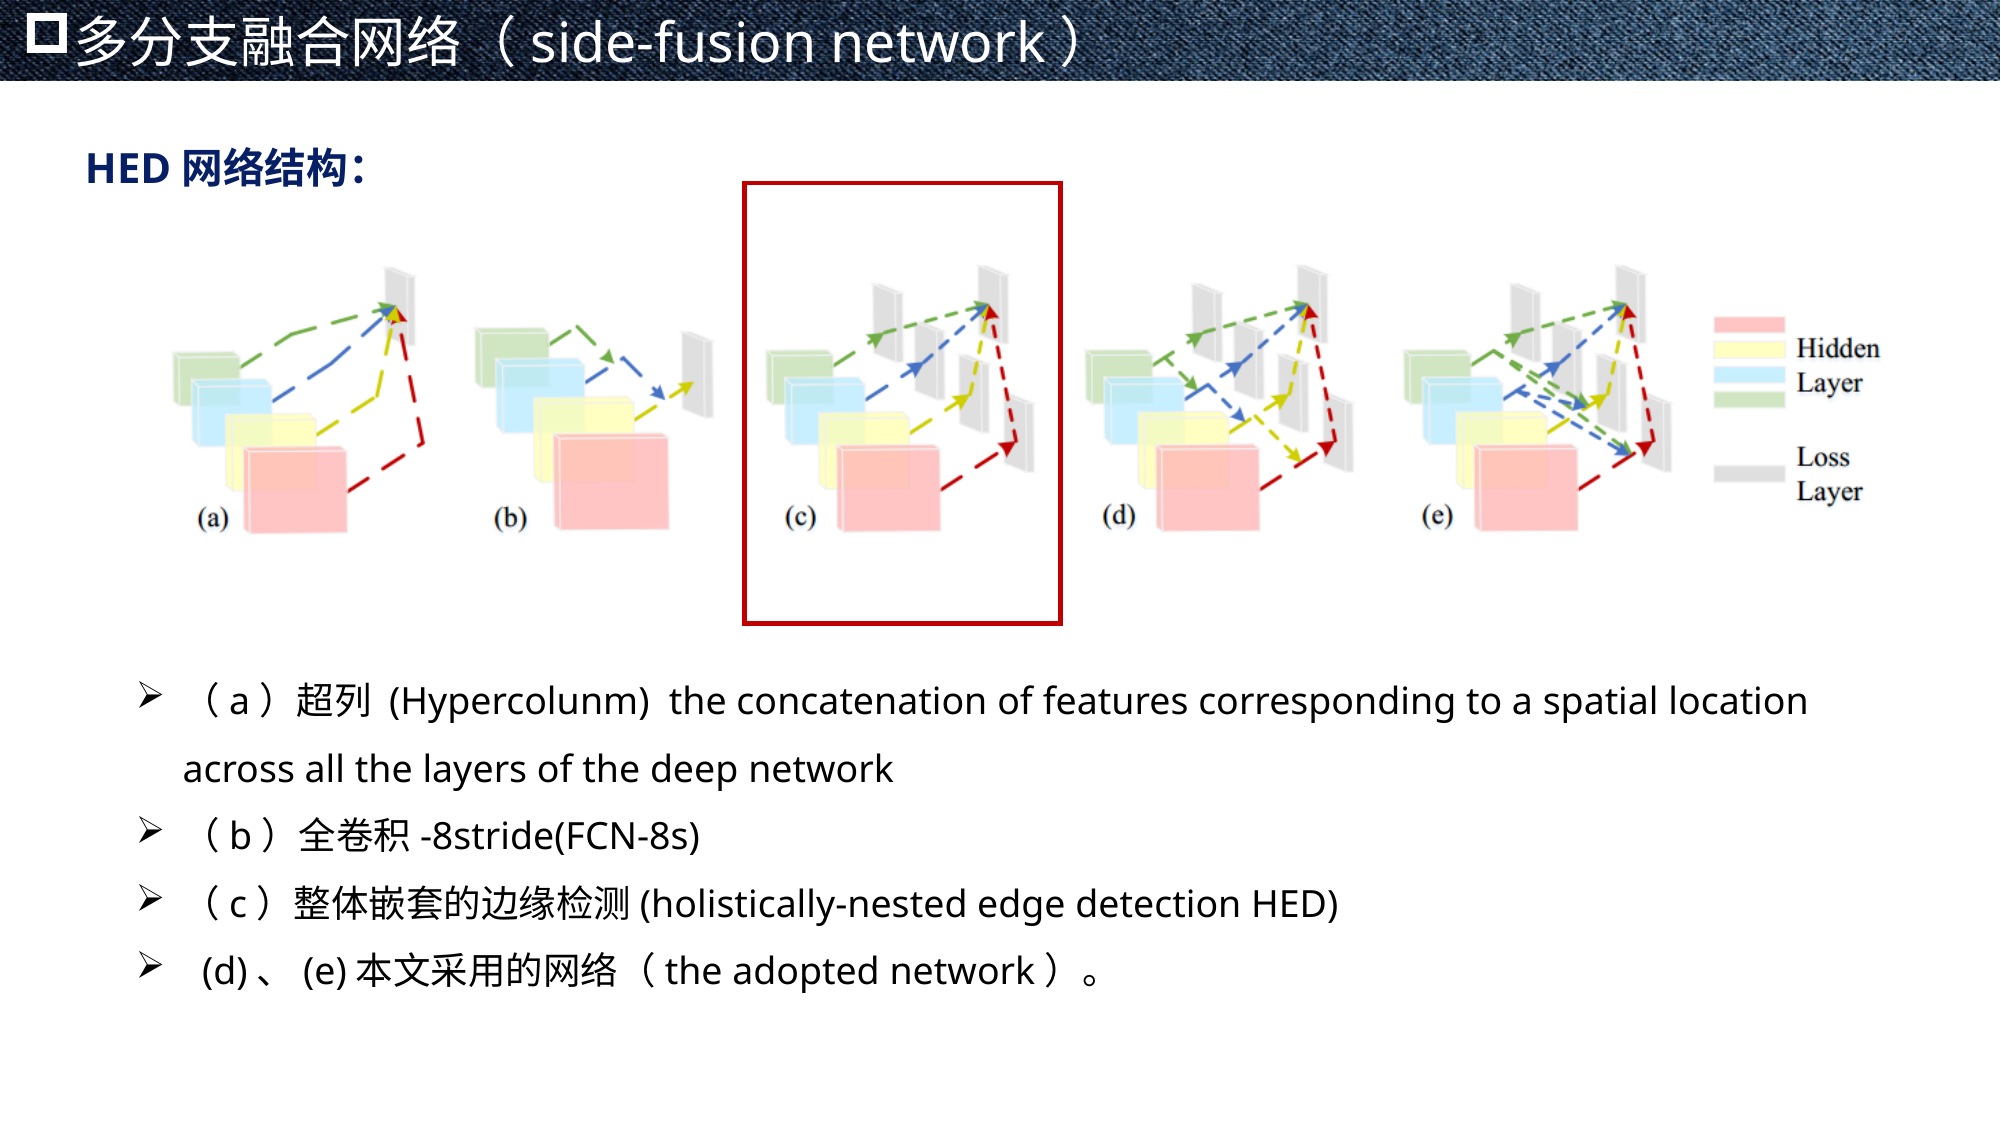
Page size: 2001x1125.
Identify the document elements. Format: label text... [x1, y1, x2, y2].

text_box （a）超列 (Hypercolunm) the concatenation of features corresponding to a spatial location across all the layers of the deep network （b）全卷积-8stride(FCN-8s) （c）整体嵌套的边缘检测(holistically-nested edge detection HED) (d)、(e)本文采用的网络（the adopted network）。 [121, 647, 1879, 1000]
text_box [744, 565, 1061, 625]
picture [0, 0, 2000, 81]
text_box HED网络结构： [70, 134, 1261, 200]
text_box [744, 182, 1061, 264]
picture [136, 264, 1915, 565]
